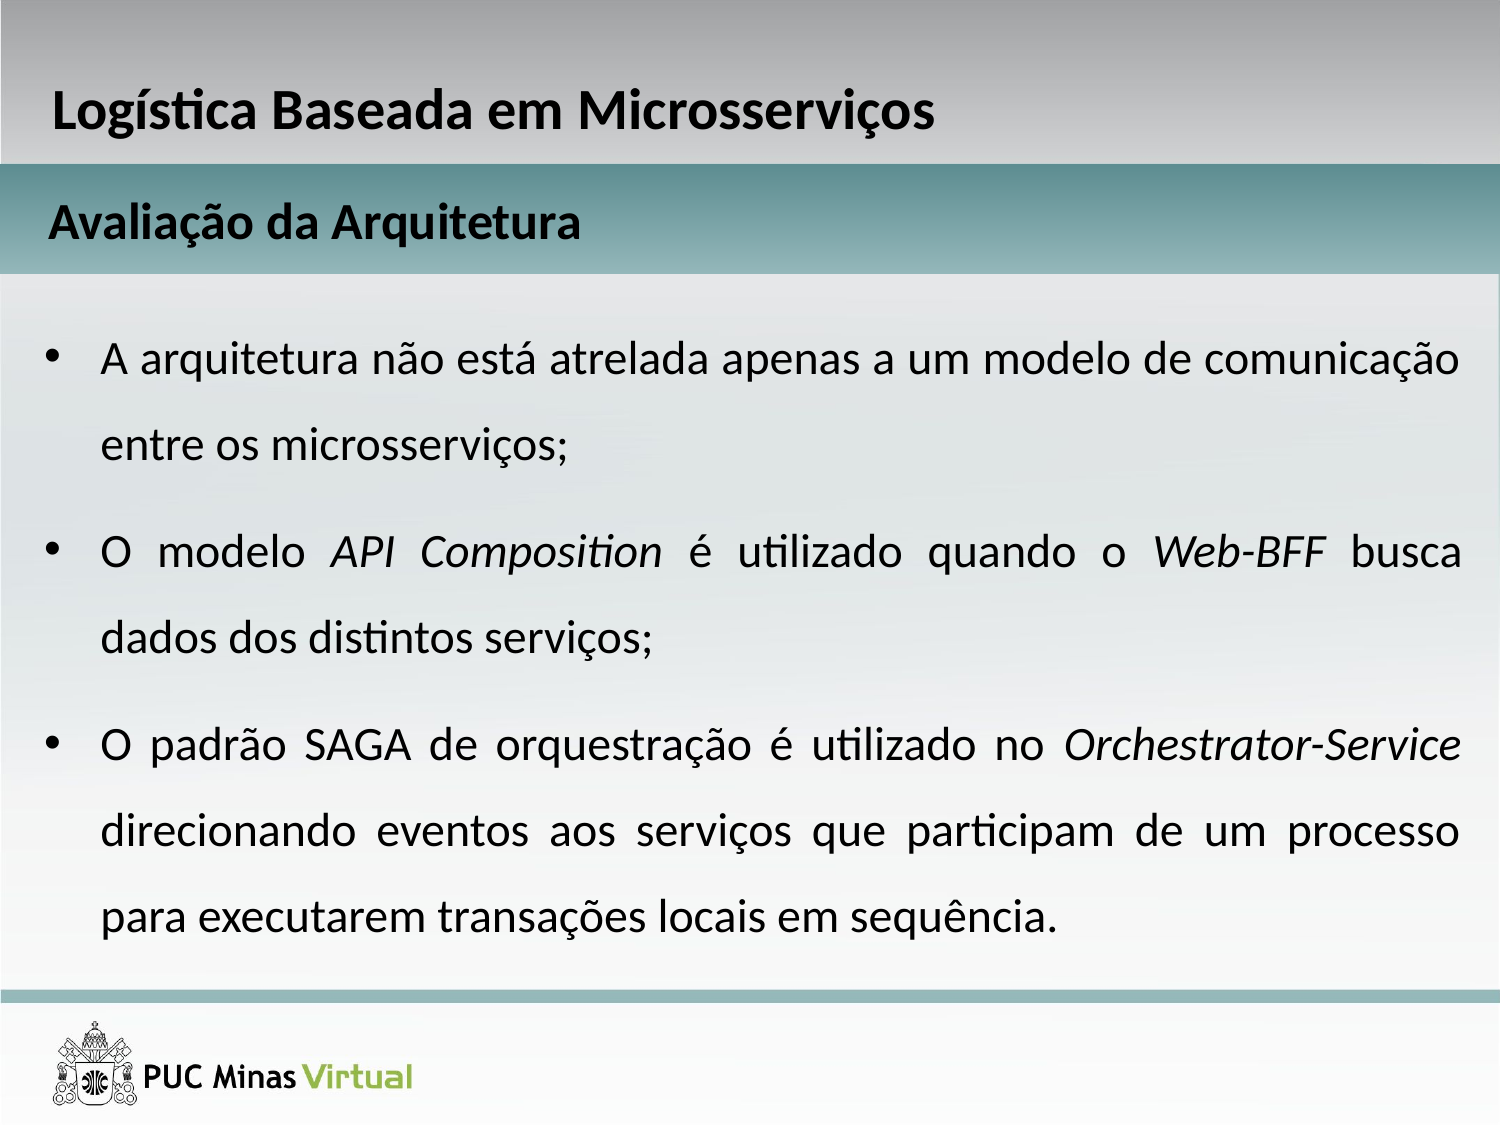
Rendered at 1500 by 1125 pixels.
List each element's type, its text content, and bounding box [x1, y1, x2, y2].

text_box Logística Baseada em Microsserviços [37, 75, 1486, 149]
text_box A arquitetura não está atrelada apenas a um modelo de comunicação entre os microsserviços; O modelo API Composition é utilizado quando o Web-BFF busca dados dos distintos serviços; O padrão SAGA de orquestração é utilizado no Orchestrator-Service direcionando eventos aos serviços que participam de um processo para executarem transações locais em sequência. [29, 290, 1478, 967]
picture [0, 275, 1500, 1125]
text_box [0, 162, 1500, 275]
picture [0, 0, 1500, 162]
text_box Avaliação da Arquitetura [33, 180, 1467, 258]
